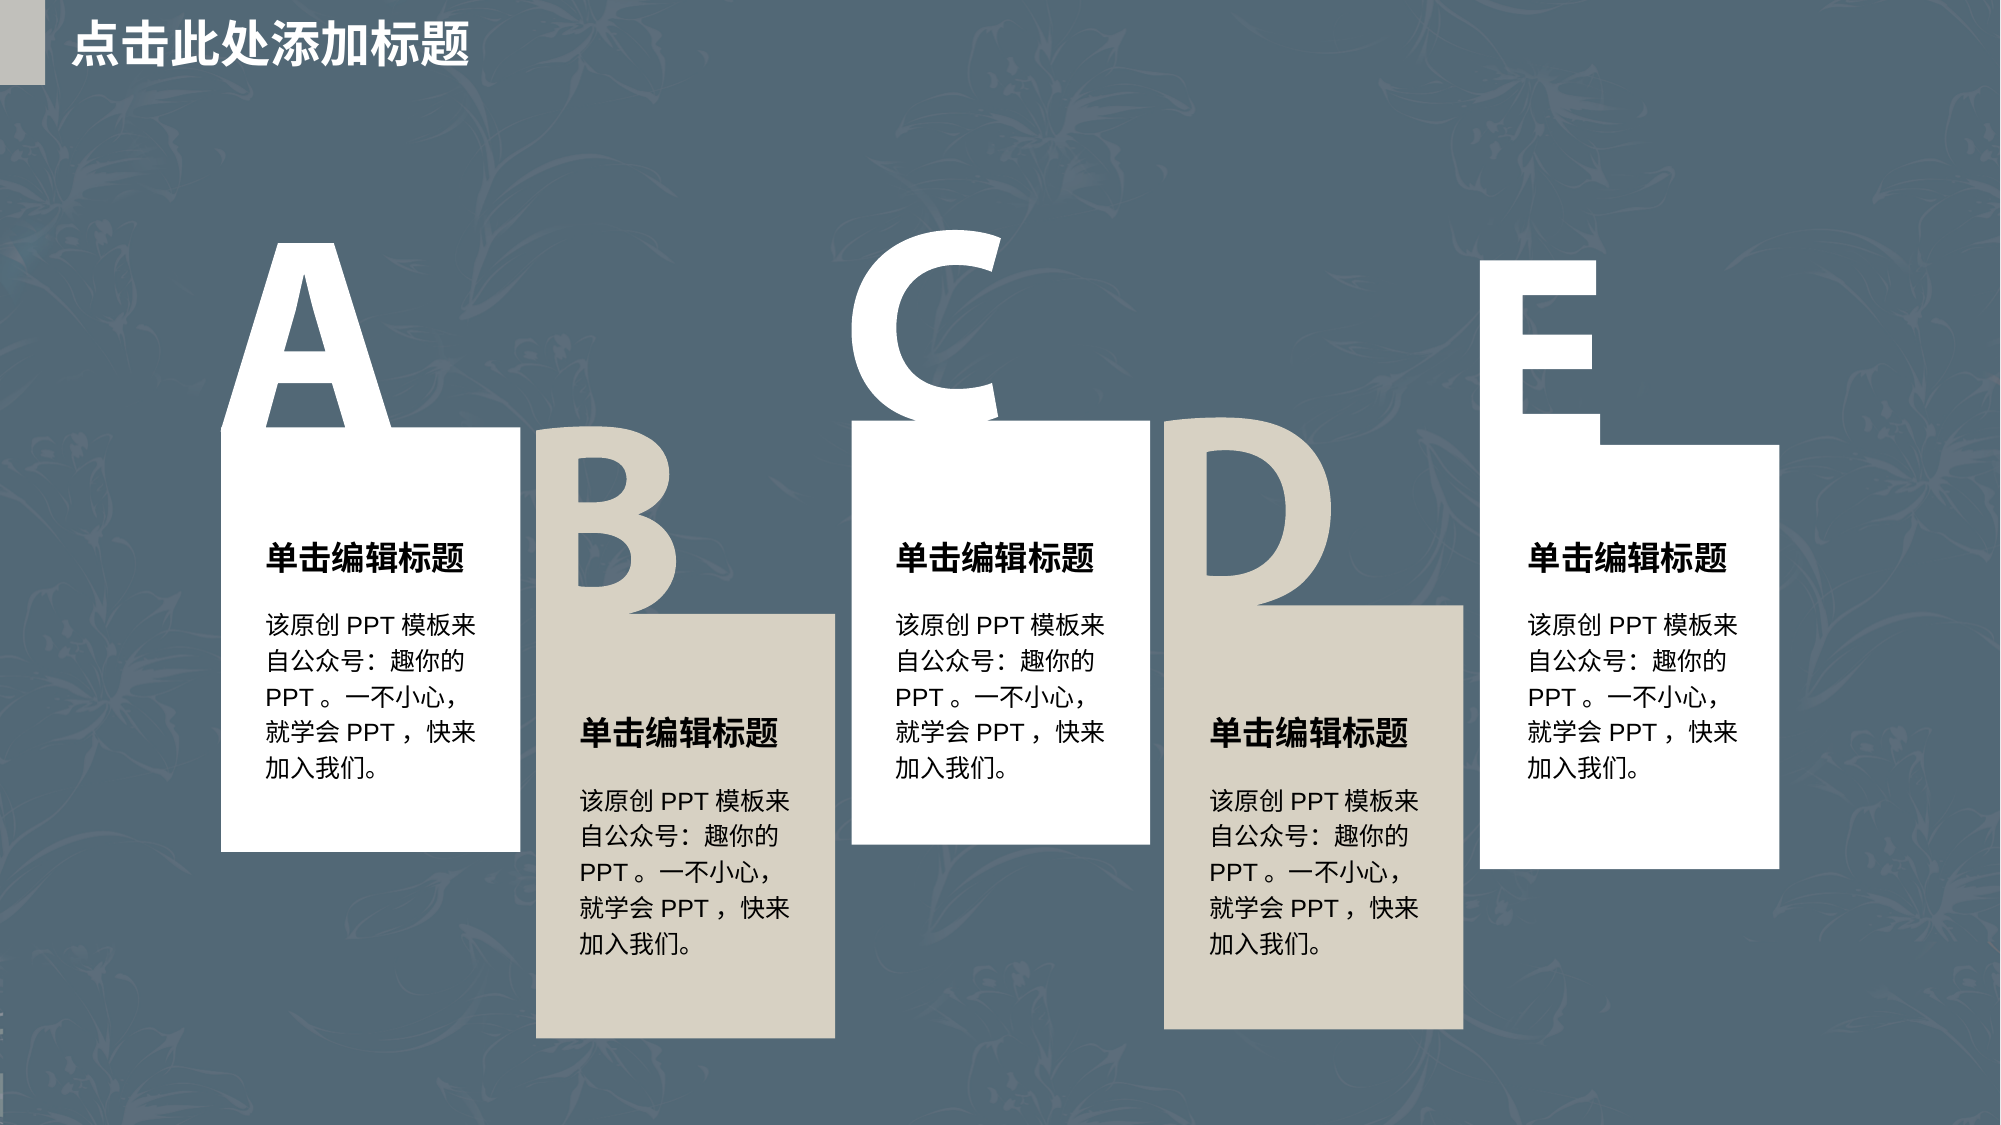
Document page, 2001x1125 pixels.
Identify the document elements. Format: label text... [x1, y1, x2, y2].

text_box [1164, 417, 1464, 1030]
text_box 单击编辑标题 [1527, 528, 1741, 577]
text_box 该原创PPT模板来自公众号：趣你的PPT。一不小心，就学会PPT，快来加入我们。 [895, 603, 1108, 783]
text_box 该原创PPT模板来自公众号：趣你的PPT。一不小心，就学会PPT，快来加入我们。 [265, 603, 478, 783]
text_box 单击编辑标题 [895, 528, 1108, 577]
text_box 该原创PPT模板来自公众号：趣你的PPT。一不小心，就学会PPT，快来加入我们。 [1527, 603, 1741, 783]
text_box [1479, 260, 1780, 870]
text_box 单击编辑标题 [265, 528, 478, 577]
text_box 该原创PPT模板来自公众号：趣你的PPT。一不小心，就学会PPT，快来加入我们。 [579, 779, 793, 959]
text_box 点击此处添加标题 [45, 4, 497, 80]
text_box [536, 426, 836, 1039]
picture [0, 0, 2001, 1125]
text_box [851, 229, 1151, 845]
text_box [220, 243, 521, 852]
text_box 单击编辑标题 [1209, 704, 1422, 753]
text_box 单击编辑标题 [579, 704, 793, 753]
text_box [0, 0, 46, 86]
text_box 该原创PPT模板来自公众号：趣你的PPT。一不小心，就学会PPT，快来加入我们。 [1209, 779, 1422, 959]
